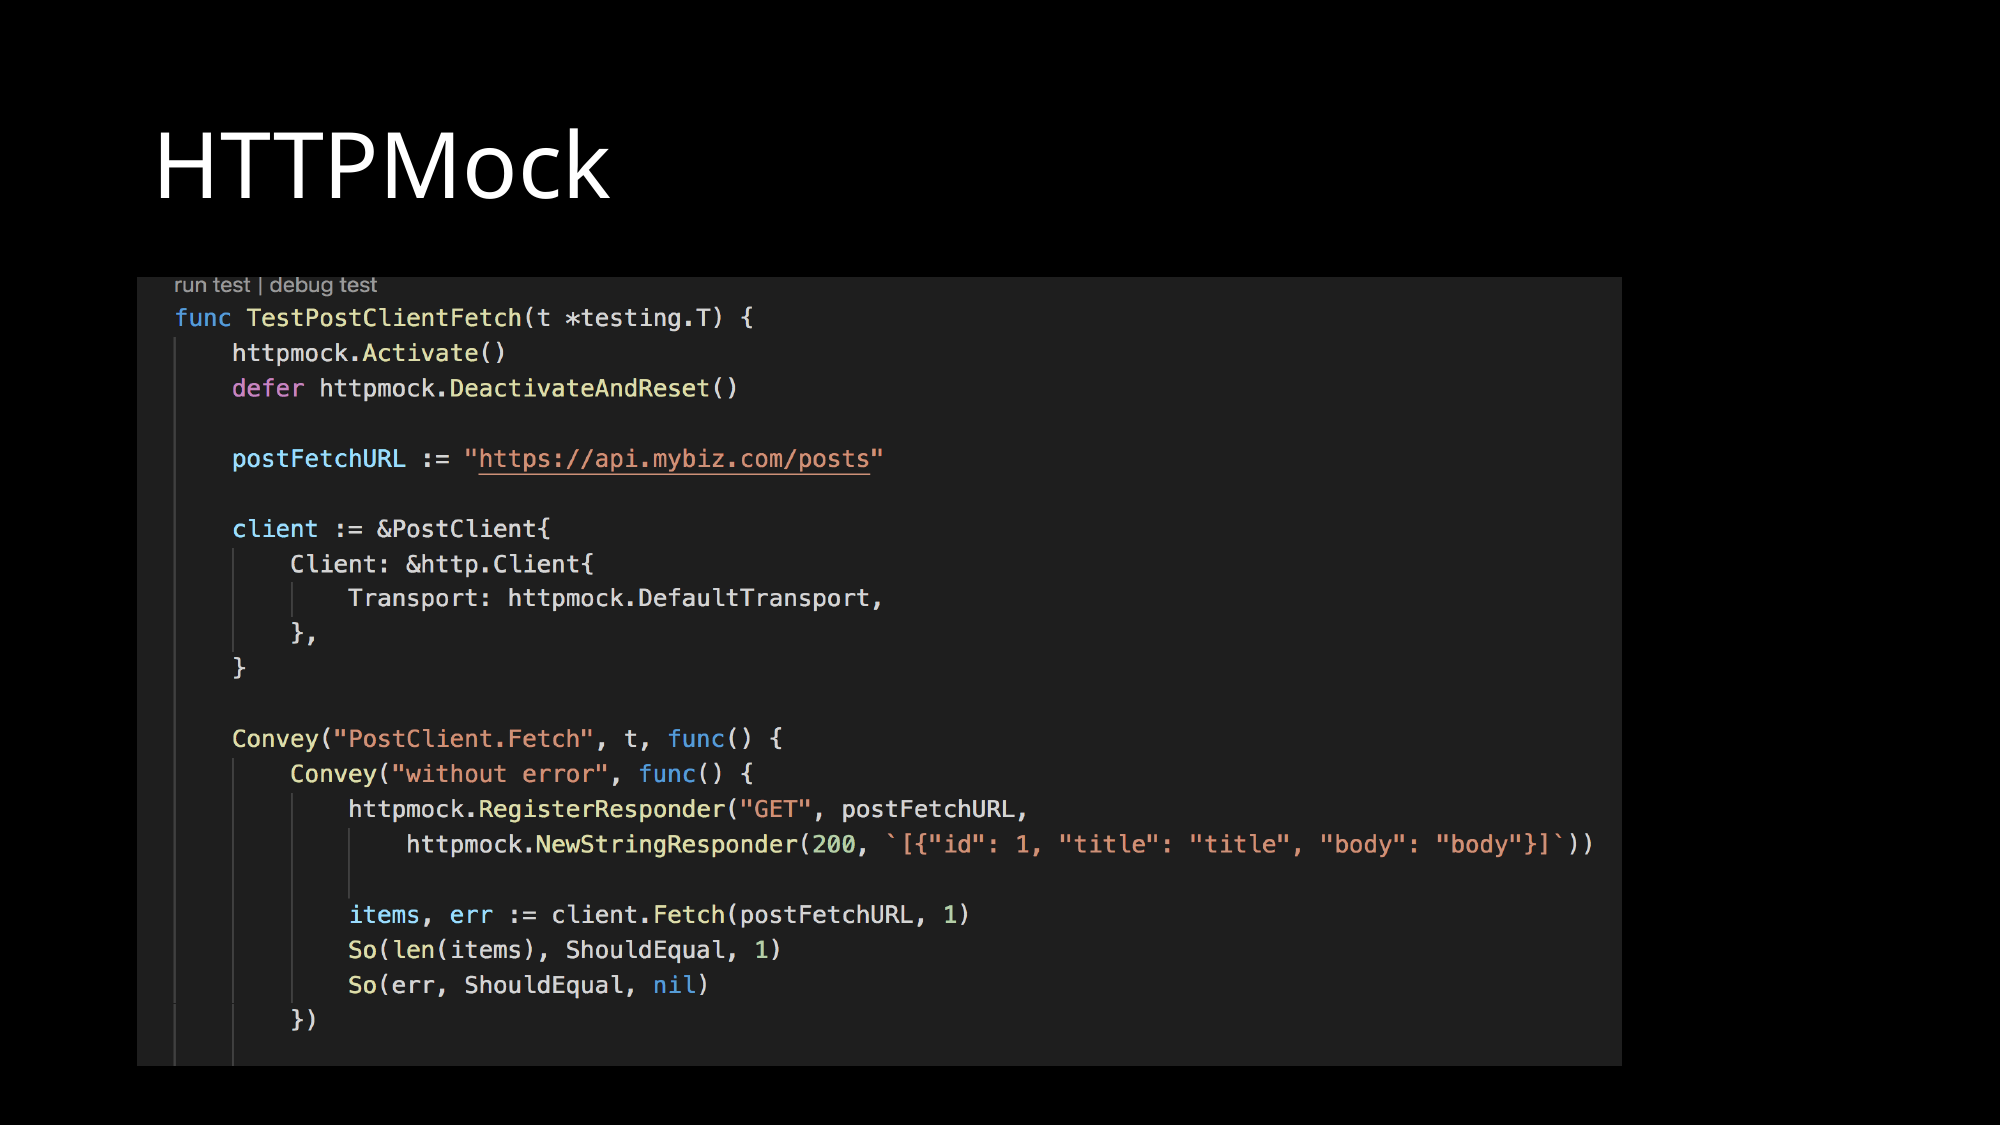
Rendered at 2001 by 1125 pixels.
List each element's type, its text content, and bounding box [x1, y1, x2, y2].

title HTTPMock [137, 59, 1863, 278]
picture [137, 277, 1622, 1066]
